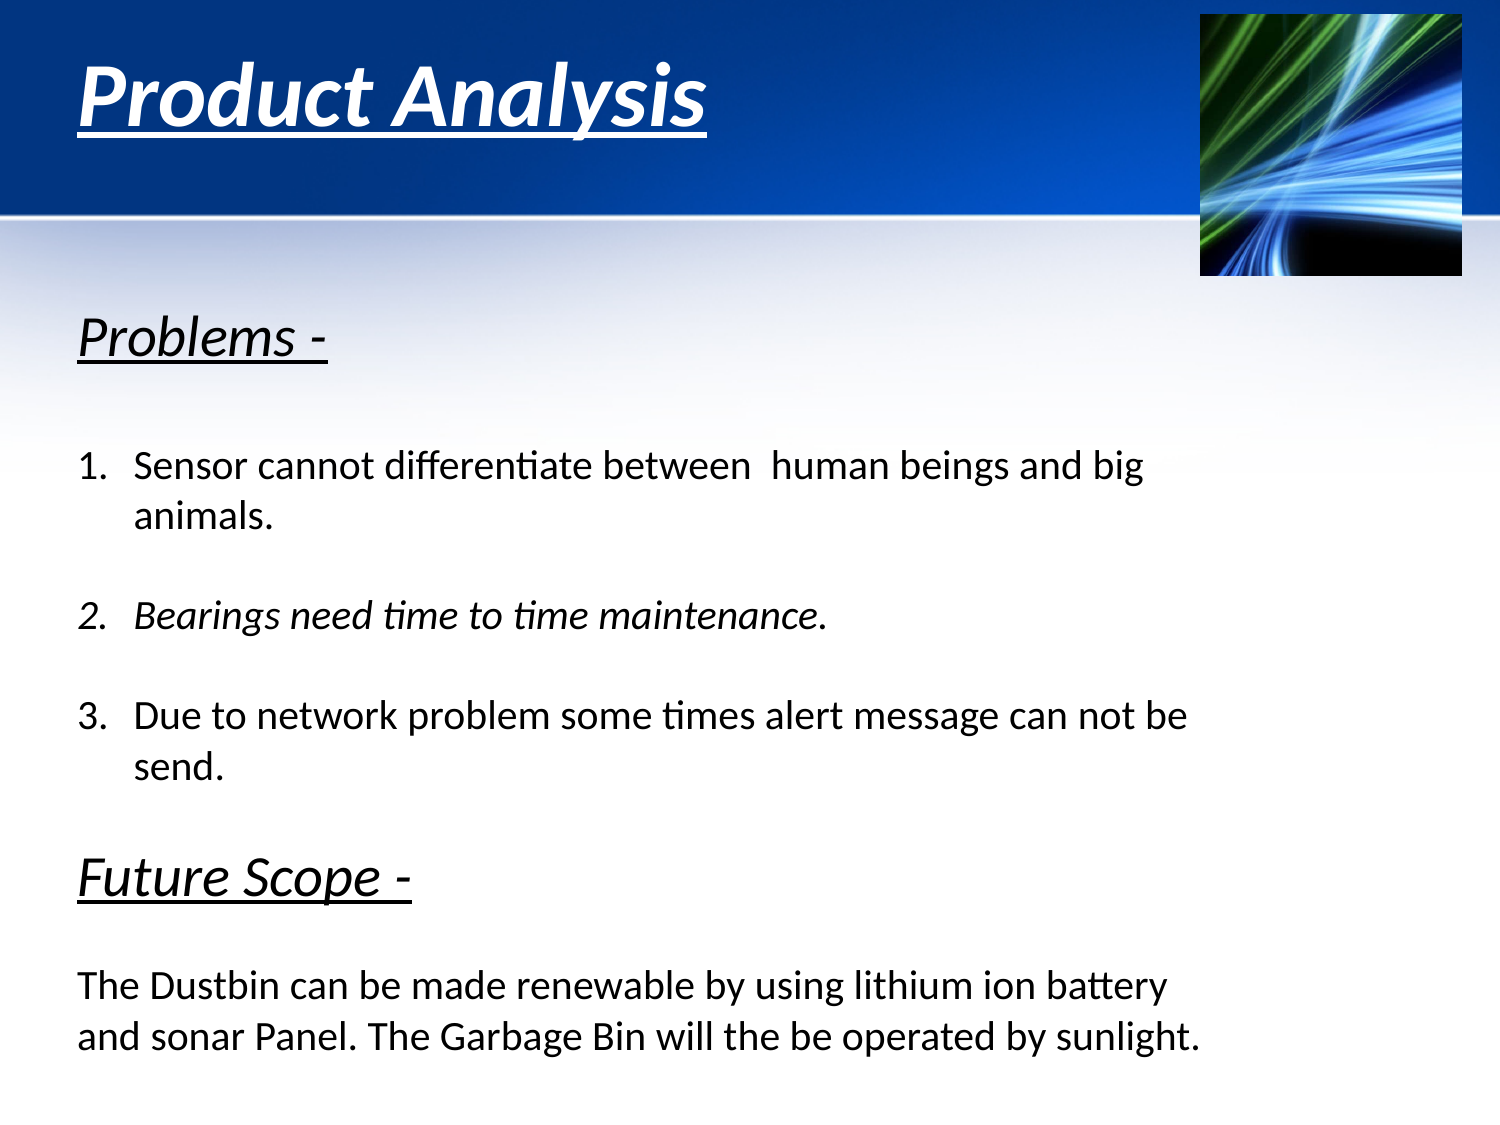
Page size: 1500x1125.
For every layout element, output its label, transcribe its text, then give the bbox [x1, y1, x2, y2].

text_box Product Analysis [62, 0, 1250, 183]
picture [0, 0, 1500, 1125]
text_box Problems - Sensor cannot differentiate between human beings and big animals. Bearings need time to time maintenance. Due to network problem some times alert message can not be send. Future Scope - The Dustbin can be made renewable by using lithium ion battery and sonar Panel. The Garbage Bin will the be operated by sunlight. [62, 290, 1250, 1125]
